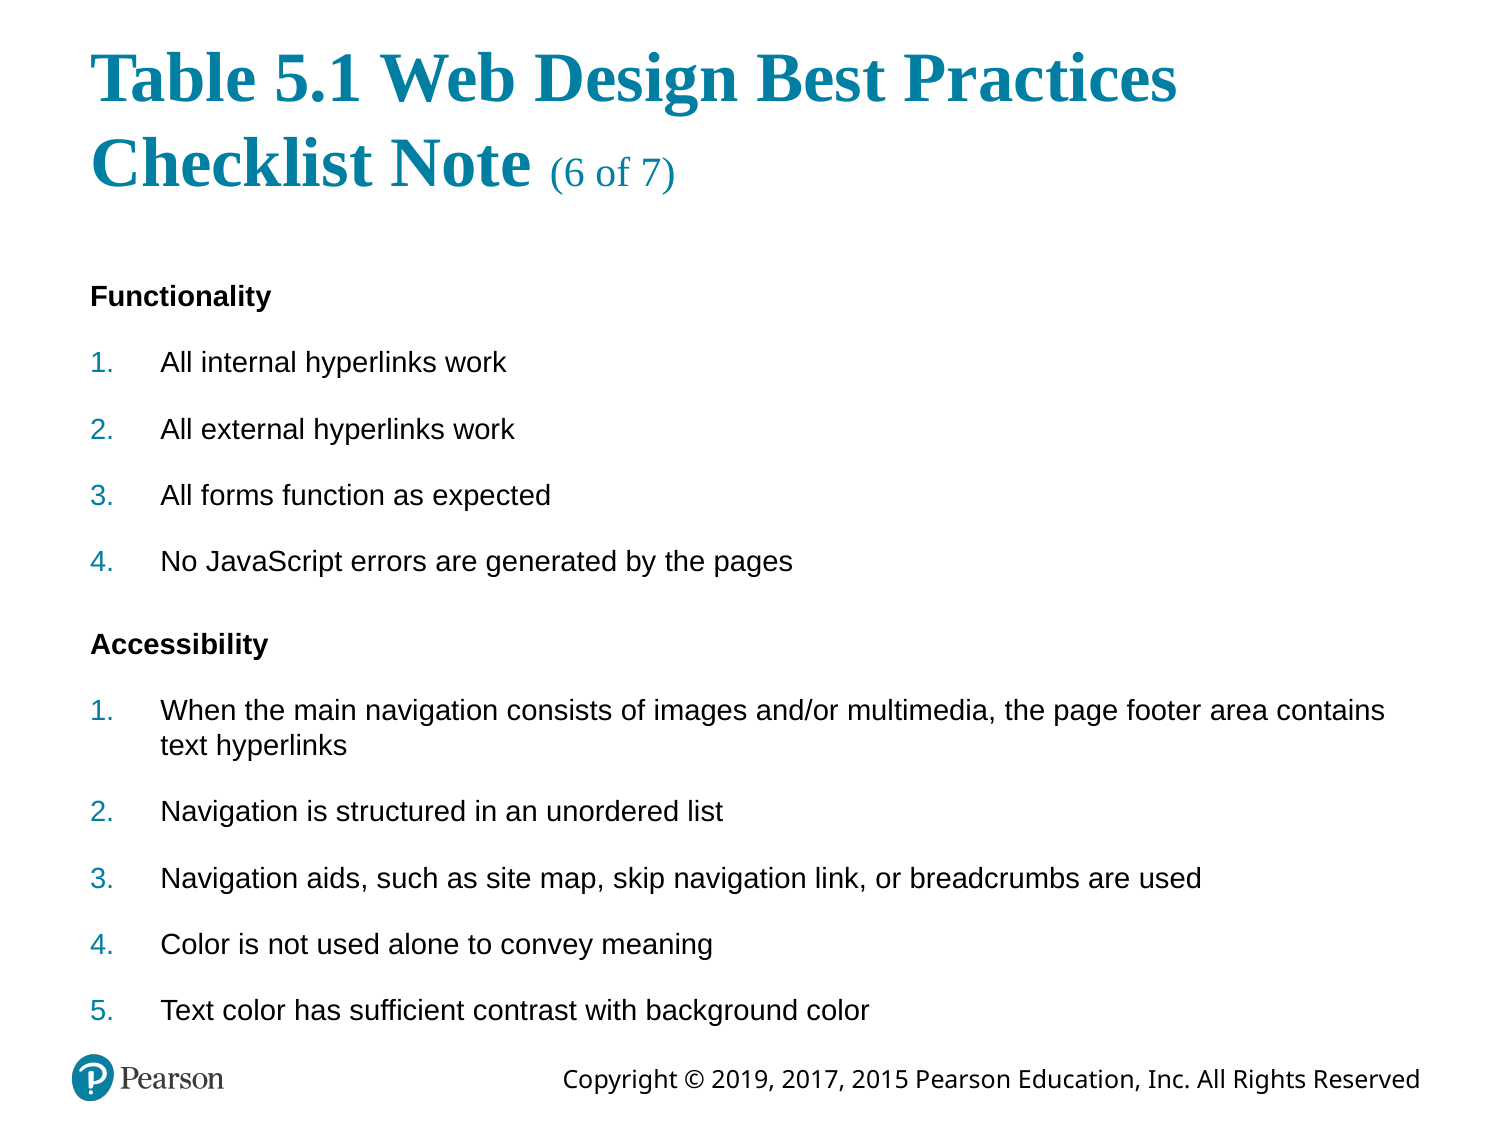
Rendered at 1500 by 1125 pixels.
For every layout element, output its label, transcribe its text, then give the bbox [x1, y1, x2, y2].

picture [72, 1054, 88, 1070]
picture [80, 1063, 106, 1088]
picture [98, 1054, 224, 1101]
title Table 5.1 Web Design Best Practices Checklist Note (6 of 7) [75, 35, 1425, 216]
list Functionality All internal hyperlinks work All external hyperlinks work All forms function as expected No JavaScript errors are generated by the pages [75, 262, 1425, 610]
list Accessibility When the main navigation consists of images and/or multimedia, the page footer area contains text hyperlinks Navigation is structured in an unordered list Navigation aids, such as site map, skip navigation link, or breadcrumbs are used Color is not used alone to convey meaning Text color has sufficient contrast with background color [75, 610, 1425, 1033]
picture [72, 1087, 83, 1101]
